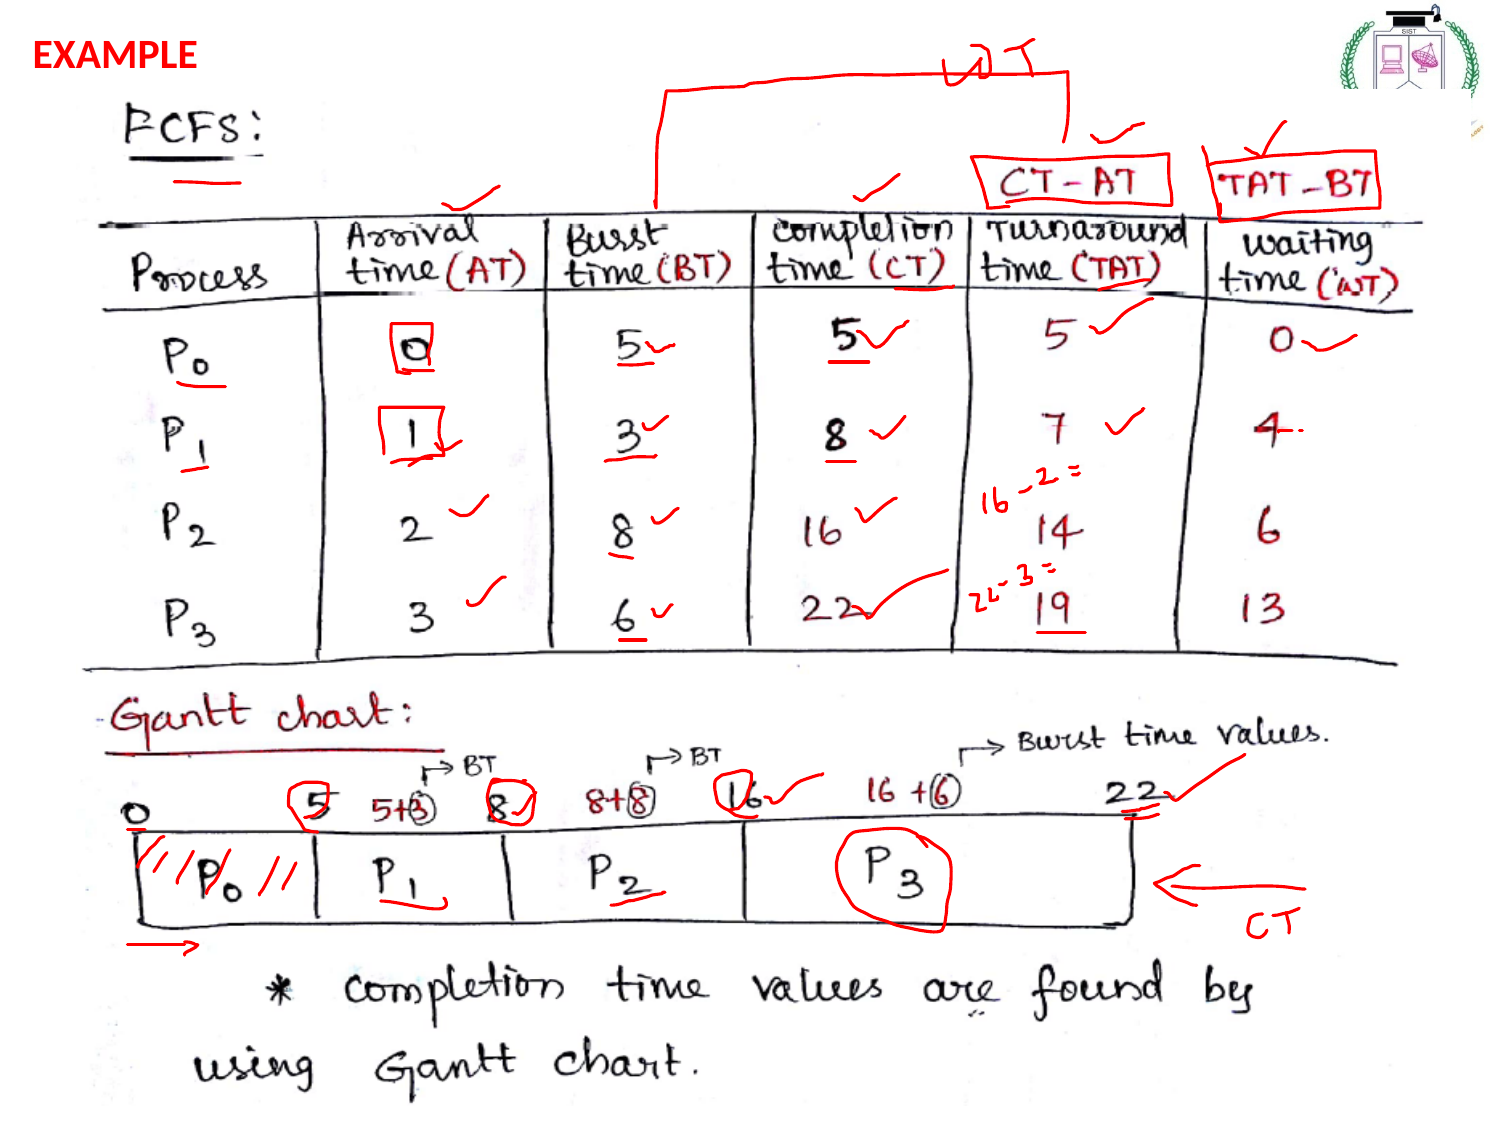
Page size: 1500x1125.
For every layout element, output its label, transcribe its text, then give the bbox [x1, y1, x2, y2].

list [76, 89, 1471, 1107]
title EXAMPLE [17, 19, 372, 86]
picture [1320, 0, 1500, 180]
